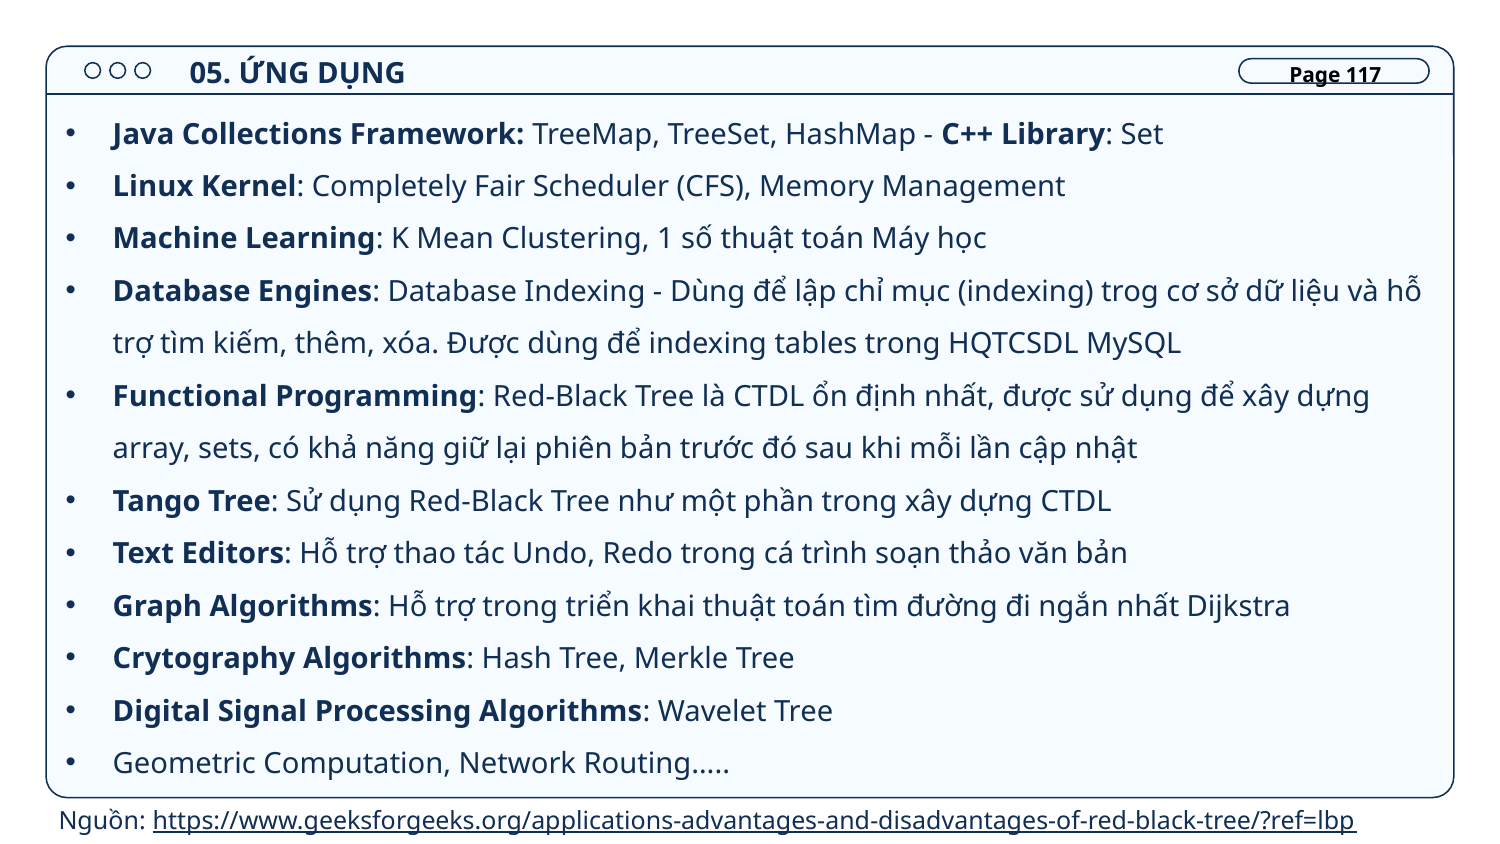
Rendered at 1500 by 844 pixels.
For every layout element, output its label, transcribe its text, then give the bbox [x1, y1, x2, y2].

text_box 05. ỨNG DỤNG [160, 39, 436, 82]
text_box Page 117 [1274, 53, 1398, 94]
text_box Java Collections Framework: TreeMap, TreeSet, HashMap - C++ Library: Set Linux Kernel: Completely Fair Scheduler (CFS), Memory Management Machine Learning: K Mean Clustering, 1 số thuật toán Máy học Database Engines: Database Indexing - Dùng để lập chỉ mục (indexing) trog cơ sở dữ liệu và hỗ trợ tìm kiếm, thêm, xóa. Được dùng để indexing tables trong HQTCSDL MySQL Functional Programming: Red-Black Tree là CTDL ổn định nhất, được sử dụng để xây dựng array, sets, có khả năng giữ lại phiên bản trước đó sau khi mỗi lần cập nhật Tango Tree: Sử dụng Red-Black Tree như một phần trong xây dựng CTDL Text Editors: Hỗ trợ thao tác Undo, Redo trong cá trình soạn thảo văn bản Graph Algorithms: Hỗ trợ trong triển khai thuật toán tìm đường đi ngắn nhất Dijkstra Crytography Algorithms: Hash Tree, Merkle Tree Digital Signal Processing Algorithms: Wavelet Tree Geometric Computation, Network Routing….. [50, 82, 1444, 784]
subtitle Nguồn: https://www.geeksforgeeks.org/applications-advantages-and-disadvantages-of-red-black-tree/?ref=lbp [43, 784, 1469, 844]
